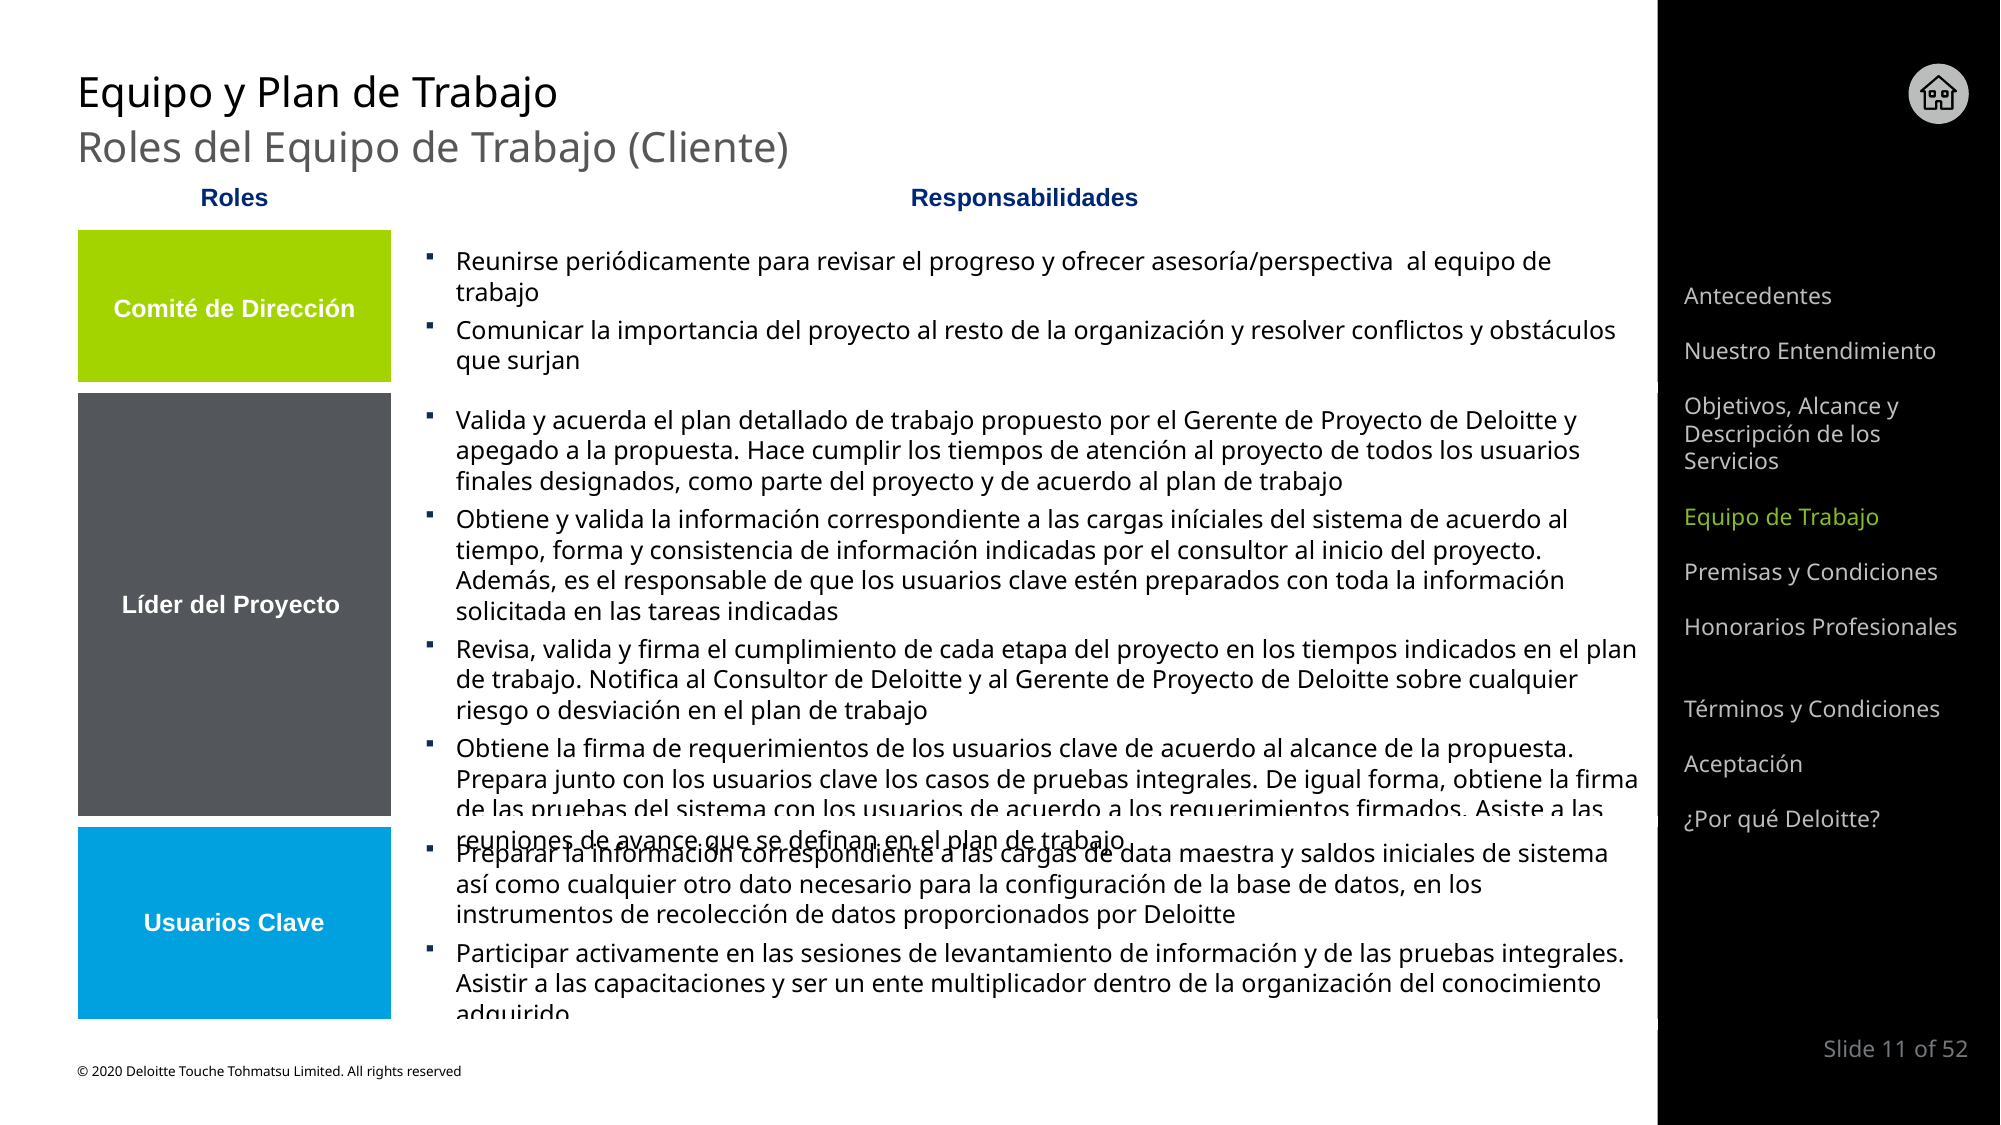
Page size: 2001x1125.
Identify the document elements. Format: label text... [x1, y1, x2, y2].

table_cell Valida y acuerda el plan detallado de trabajo propuesto por el Gerente de Proyecto de Deloitte y apegado a la propuesta. Hace cumplir los tiempos de atención al proyecto de todos los usuarios finales designados, como parte del proyecto y de acuerdo al plan de trabajo Obtiene y valida la información correspondiente a las cargas iníciales del sistema de acuerdo al tiempo, forma y consistencia de información indicadas por el consultor al inicio del proyecto. Además, es el responsable de que los usuarios clave estén preparados con toda la información solicitada en las tareas indicadas Revisa, valida y firma el cumplimiento de cada etapa del proyecto en los tiempos indicados en el plan de trabajo. Notifica al Consultor de Deloitte y al Gerente de Proyecto de Deloitte sobre cualquier riesgo o desviación en el plan de trabajo Obtiene la firma de requerimientos de los usuarios clave de acuerdo al alcance de la propuesta. Prepara junto con los usuarios clave los casos de pruebas integrales. De igual forma, obtiene la firma de las pruebas del sistema con los usuarios de acuerdo a los requerimientos firmados. Asiste a las reuniones de avance que se definan en el plan de trabajo [393, 393, 1658, 816]
table_header Roles [77, 166, 392, 229]
table_cell Líder del Proyecto [78, 393, 391, 816]
text_box Objetivos, Alcance y Descripción de los Servicios [1684, 391, 1968, 475]
table_cell Reunirse periódicamente para revisar el progreso y ofrecer asesoría/perspectiva al equipo de trabajo Comunicar la importancia del proyecto al resto de la organización y resolver conflictos y obstáculos que surjan [393, 229, 1658, 382]
text_box Términos y Condiciones [1684, 694, 1968, 723]
text_box Nuestro Entendimiento [1684, 336, 1968, 365]
text_box Antecedentes [1684, 281, 1975, 310]
table_header Responsabilidades [392, 166, 1658, 229]
text_box Equipo de Trabajo [1684, 502, 1968, 530]
table_cell Preparar la información correspondiente a las cargas de data maestra y saldos iniciales de sistema así como cualquier otro dato necesario para la configuración de la base de datos, en los instrumentos de recolección de datos proporcionados por Deloitte Participar activamente en las sesiones de levantamiento de información y de las pruebas integrales. Asistir a las capacitaciones y ser un ente multiplicador dentro de la organización del conocimiento adquirido [393, 827, 1658, 1019]
table_cell Usuarios Clave [78, 827, 391, 1019]
text_box ¿Por qué Deloitte? [1684, 804, 1968, 832]
text_box Honorarios Profesionales [1684, 612, 1968, 641]
text_box Premisas y Condiciones [1684, 557, 1968, 585]
title Equipo y Plan de Trabajo [77, 66, 1581, 120]
text_box Aceptación [1684, 749, 1968, 778]
table_cell Comité de Dirección [78, 230, 391, 382]
list Roles del Equipo de Trabajo (Cliente) [77, 120, 1581, 166]
